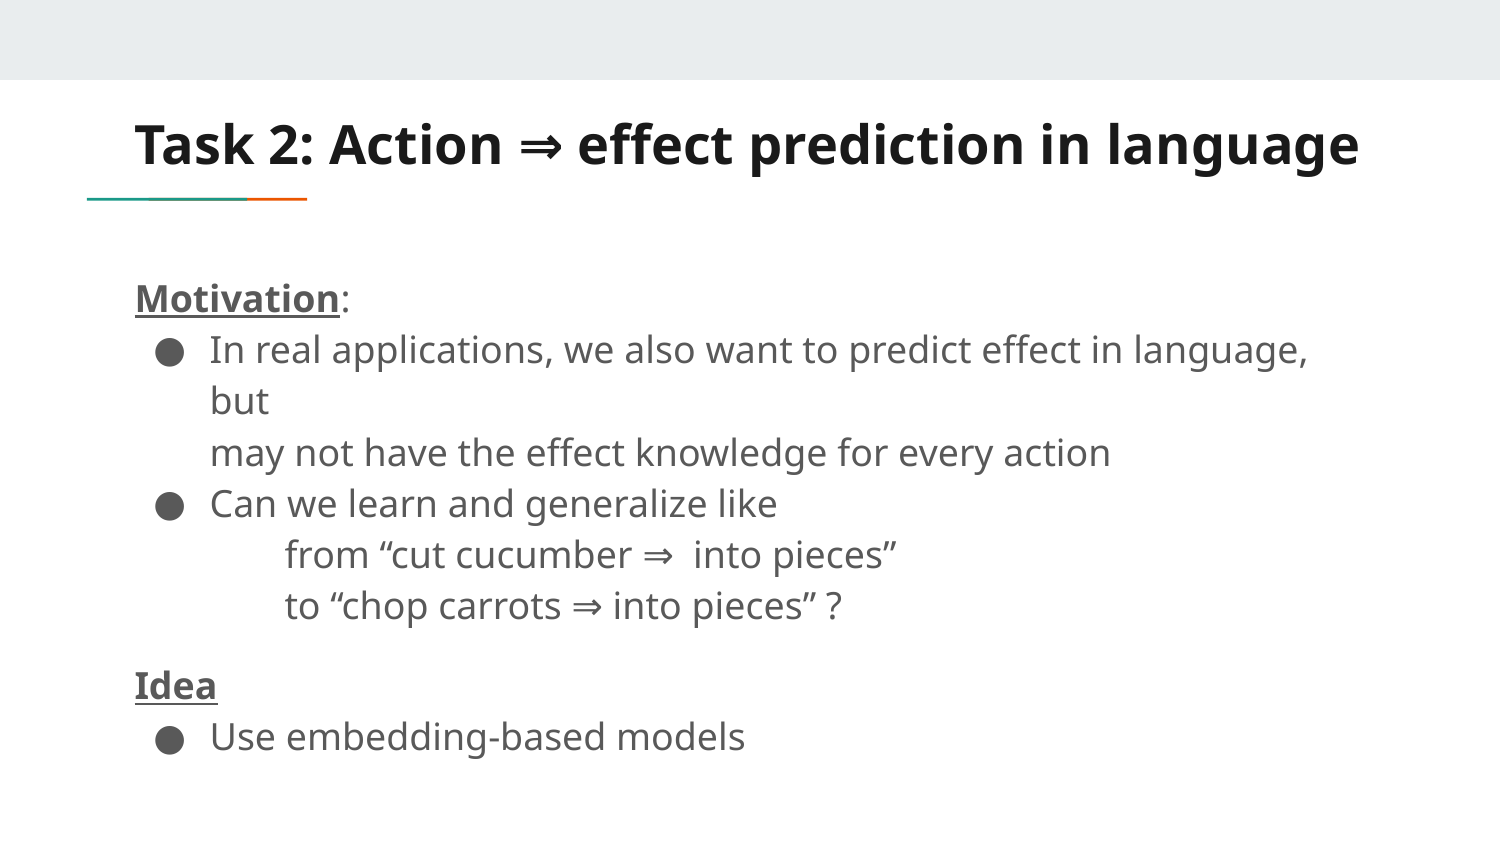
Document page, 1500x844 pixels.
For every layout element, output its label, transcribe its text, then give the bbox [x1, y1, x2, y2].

list Motivation: In real applications, we also want to predict effect in language, but may not have the effect knowledge for every action Can we learn and generalize like from “cut cucumber ⇒ into pieces” to “chop carrots ⇒ into pieces” ? Idea Use embedding-based models [119, 253, 1381, 776]
title Task 2: Action ⇒ effect prediction in language [119, 94, 1468, 183]
